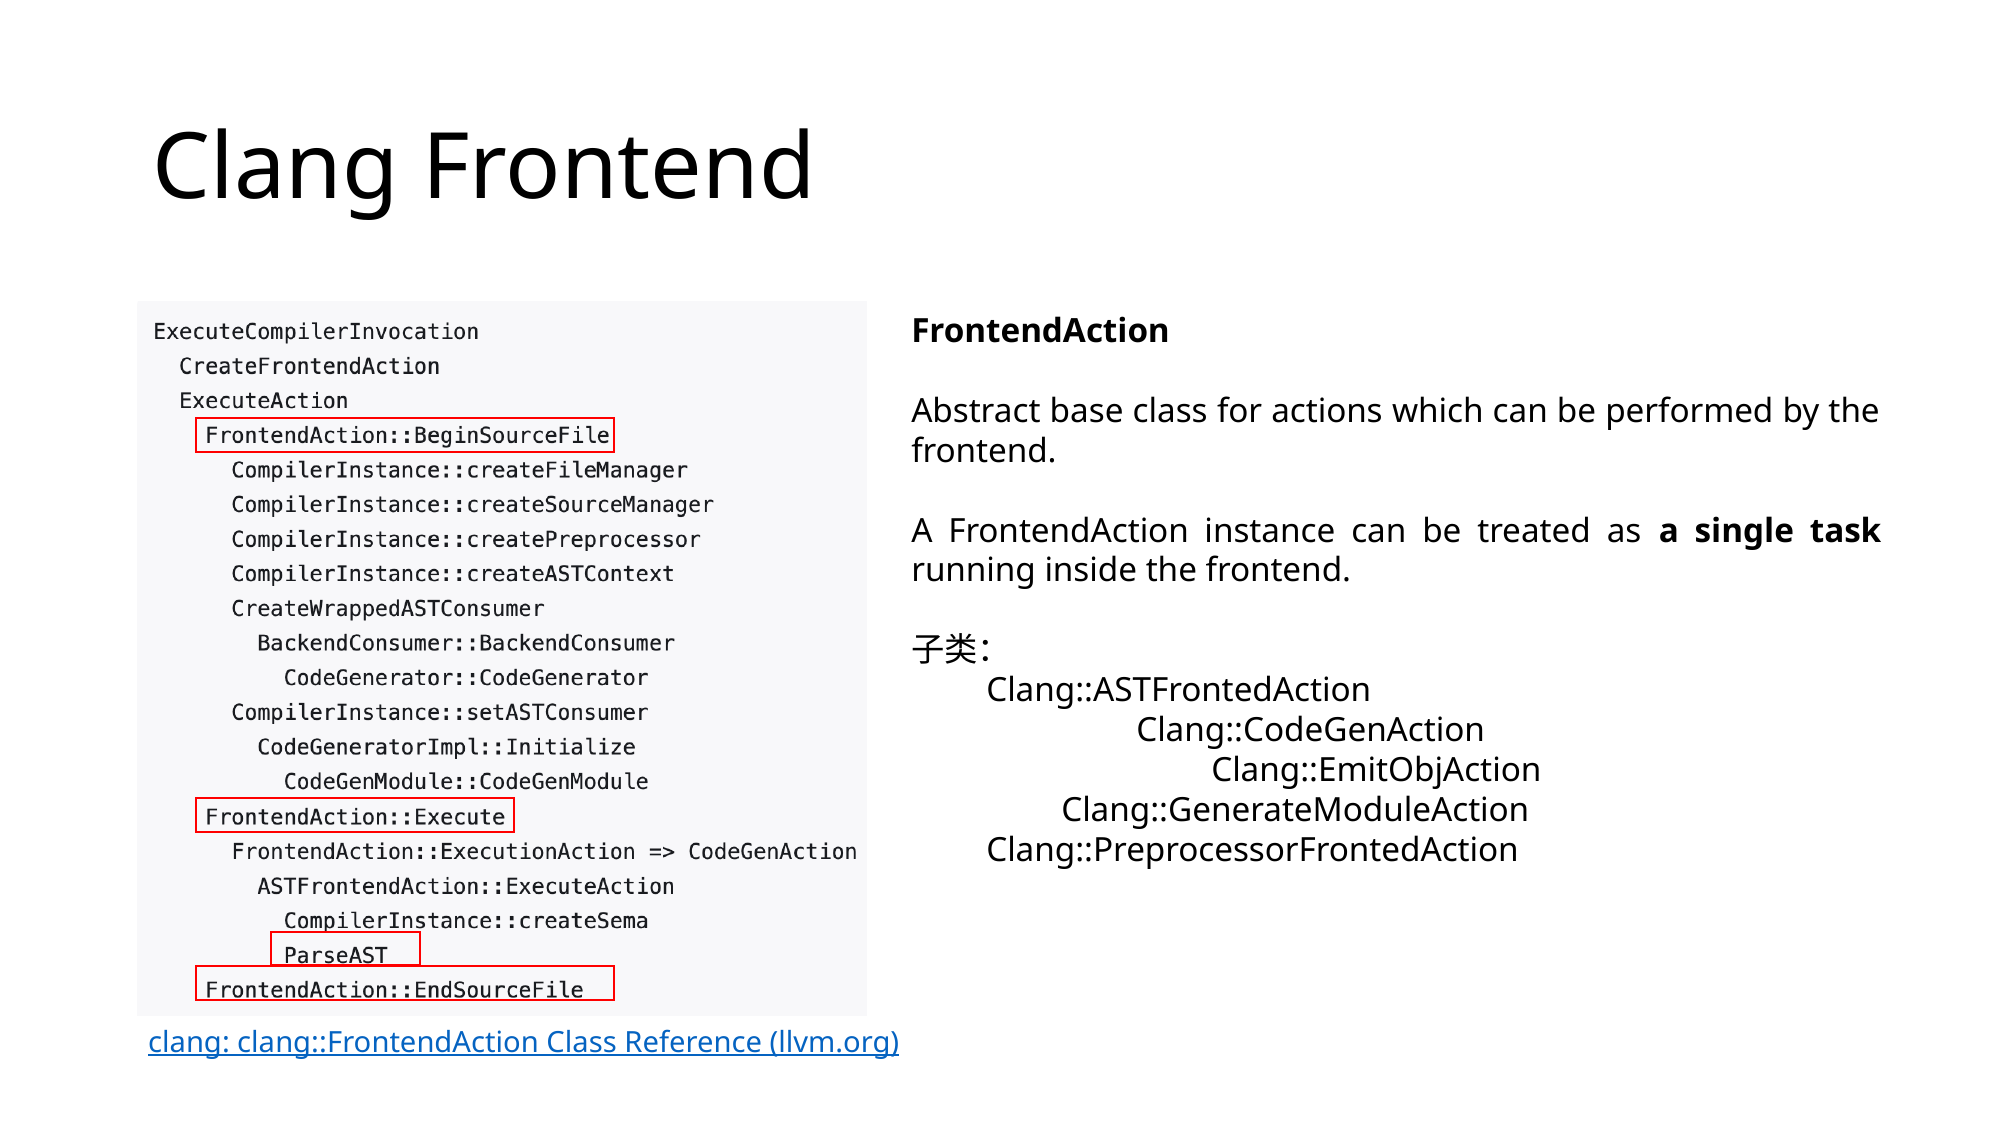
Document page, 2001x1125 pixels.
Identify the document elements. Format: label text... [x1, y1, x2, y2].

text_box FrontendAction Abstract base class for actions which can be performed by the frontend. A FrontendAction instance can be treated as a single task running inside the frontend. 子类： Clang::ASTFrontedAction Clang::CodeGenAction Clang::EmitObjAction Clang::GenerateModuleAction Clang::PreprocessorFrontedAction [896, 301, 1897, 876]
title Clang Frontend [137, 59, 1863, 278]
text_box clang: clang::FrontendAction Class Reference (llvm.org) [133, 1015, 1134, 1071]
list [137, 301, 867, 1016]
